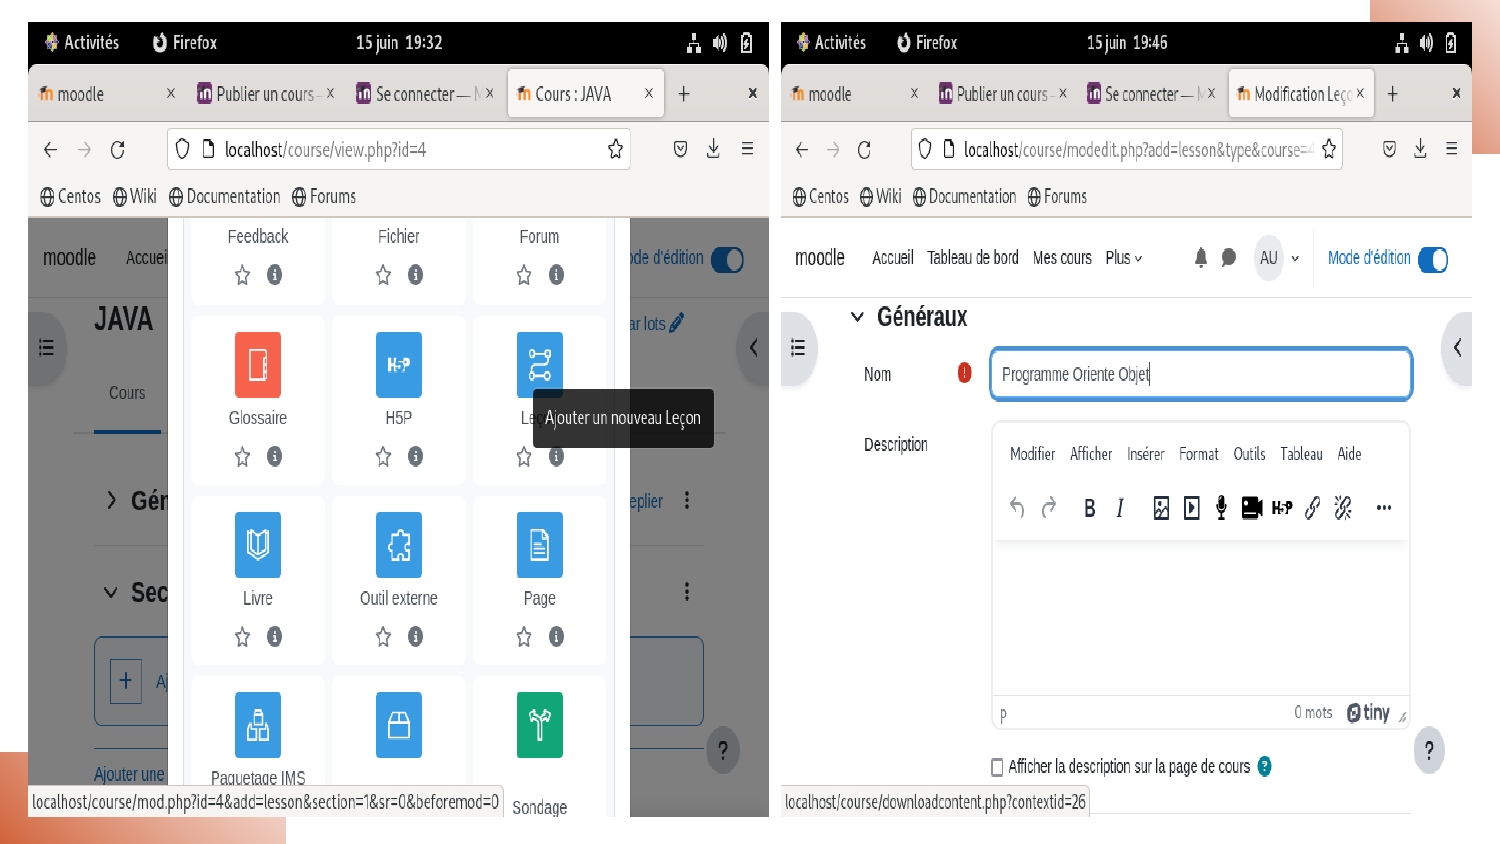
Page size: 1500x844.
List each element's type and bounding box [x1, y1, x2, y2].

text_box [0, 752, 286, 844]
picture [781, 22, 1472, 817]
picture [28, 22, 770, 817]
text_box [1370, 0, 1500, 154]
